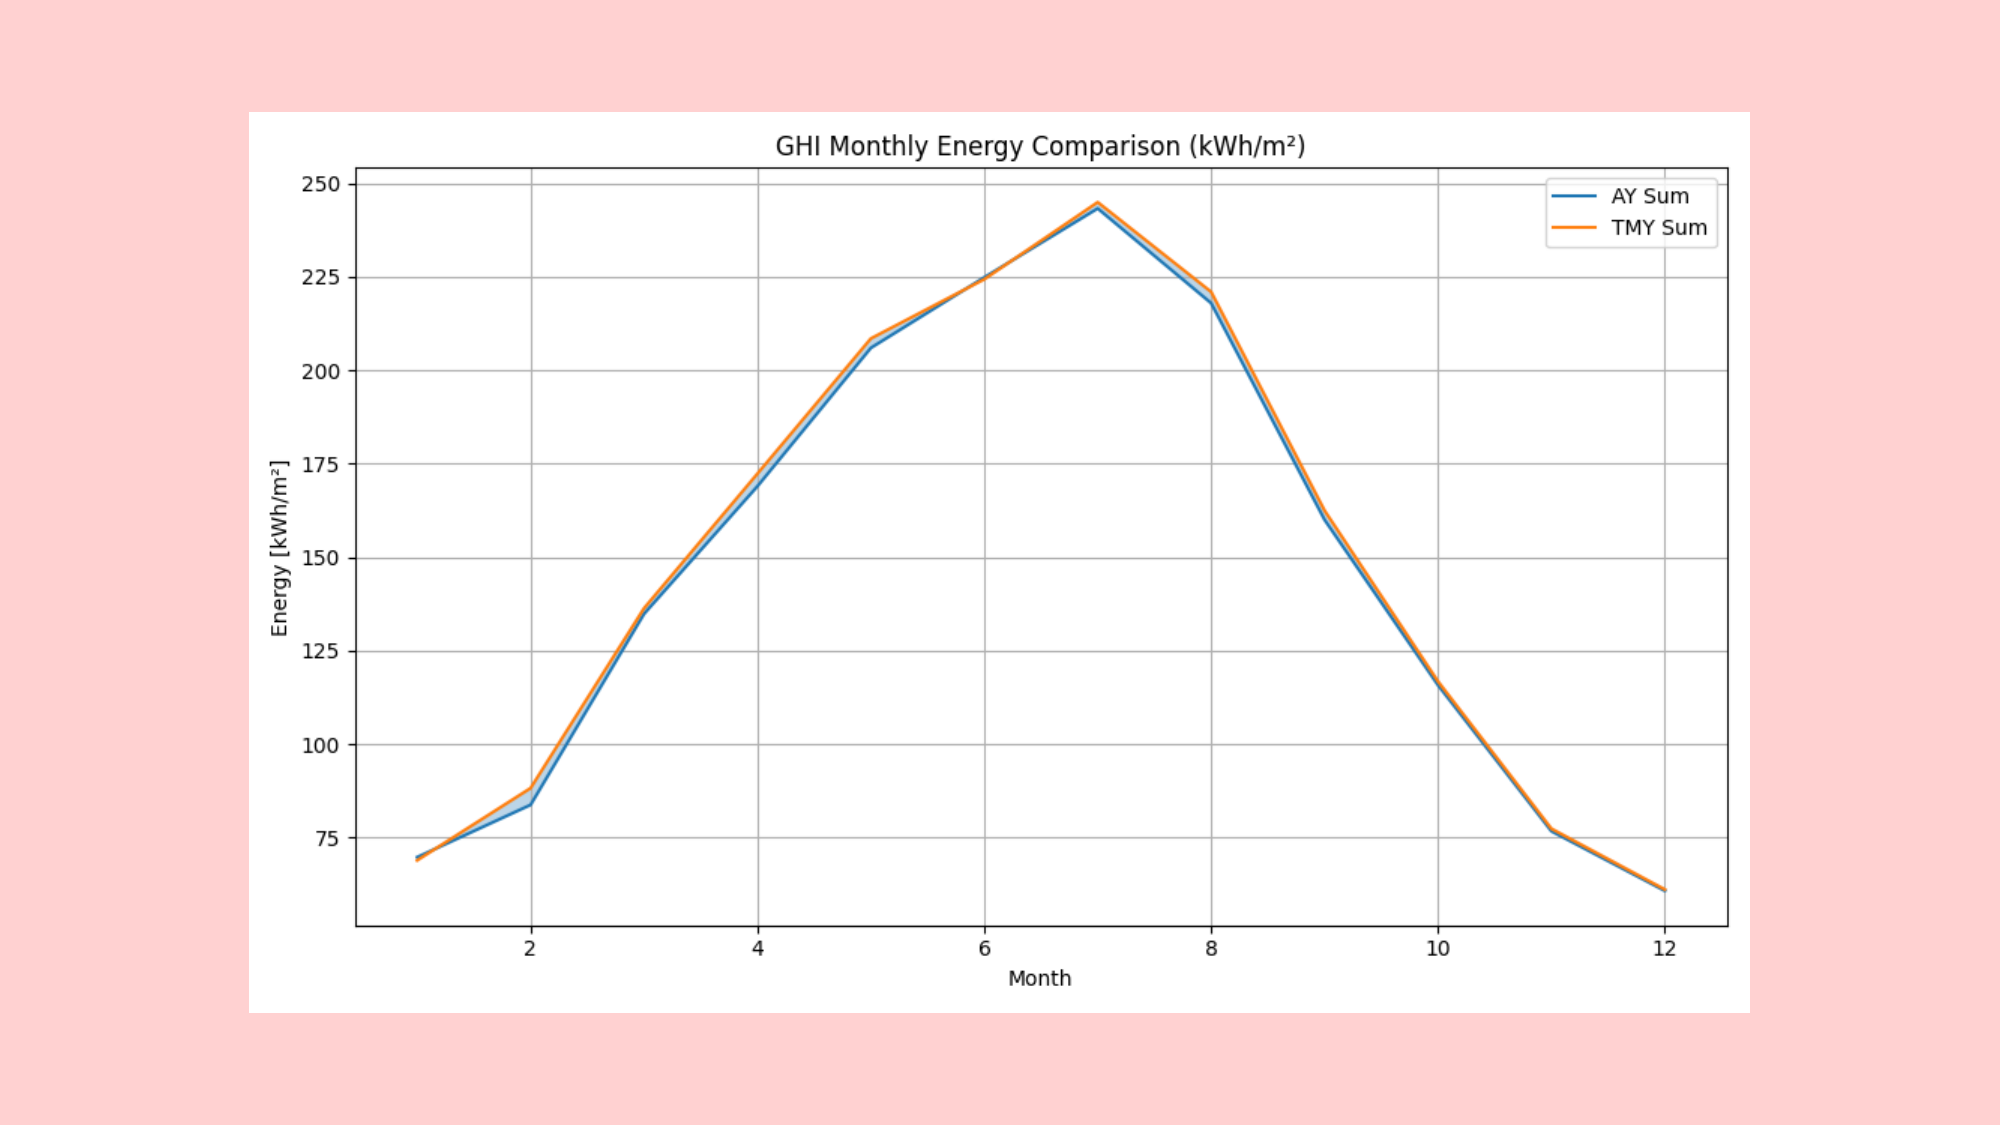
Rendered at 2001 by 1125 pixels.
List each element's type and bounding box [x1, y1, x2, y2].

picture [249, 111, 1751, 1013]
